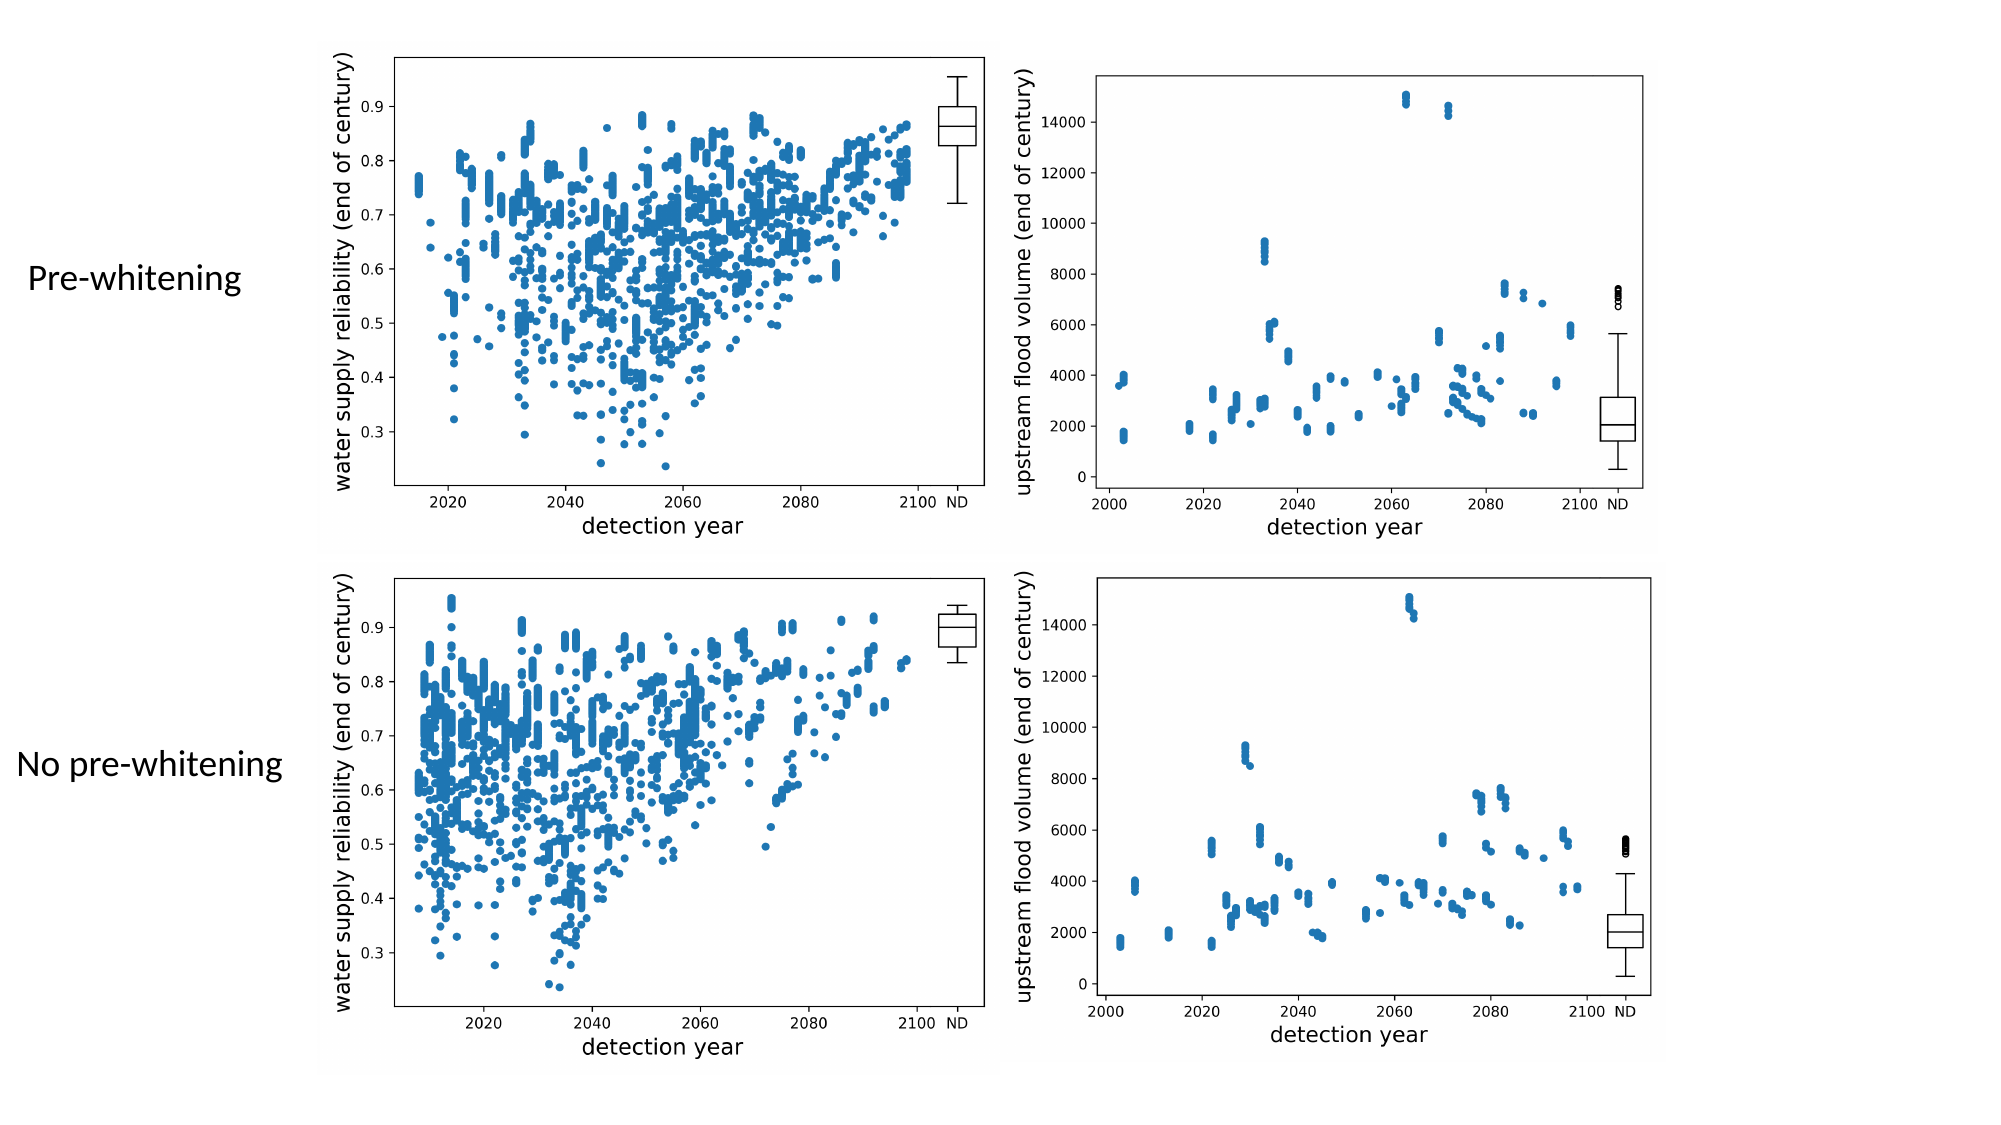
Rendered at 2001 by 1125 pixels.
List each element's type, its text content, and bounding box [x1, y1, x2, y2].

text_box No pre-whitening [1, 731, 299, 791]
text_box Pre-whitening [13, 245, 257, 306]
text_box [317, 41, 1658, 554]
picture [317, 562, 1666, 1075]
